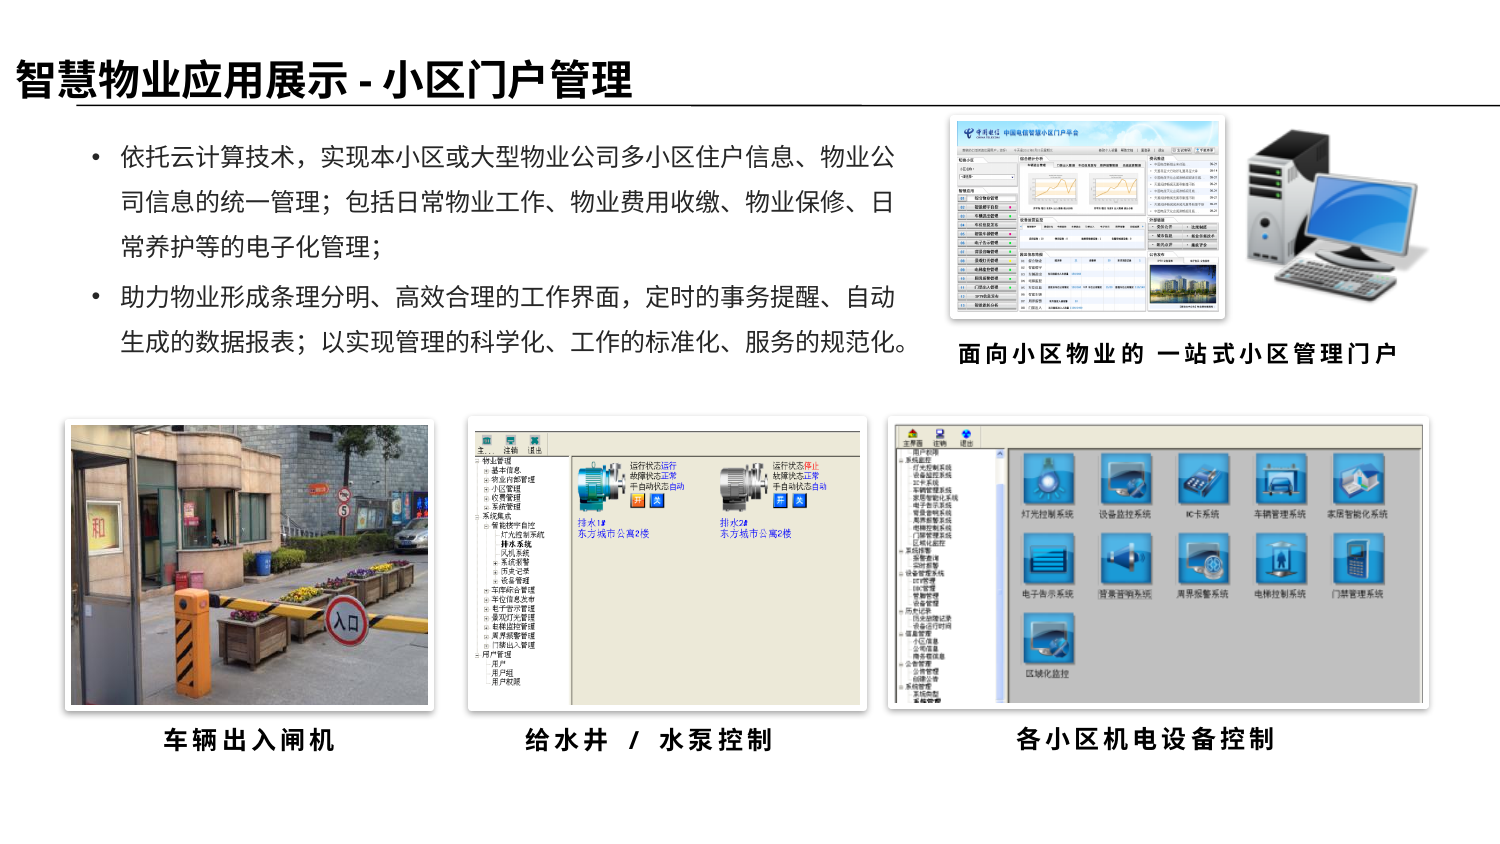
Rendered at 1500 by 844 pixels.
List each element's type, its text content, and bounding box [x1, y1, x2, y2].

picture [1243, 120, 1436, 313]
picture [956, 120, 1220, 313]
text_box 给水井 / 水泵控制 [455, 716, 842, 762]
title 智慧物业应用展示-小区门户管理 [0, 32, 1350, 101]
picture [70, 424, 429, 706]
text_box 车辆出入闸机 [70, 716, 428, 762]
text_box 面向小区物业的 一站式小区管理门户 [912, 331, 1444, 374]
picture [893, 422, 1424, 703]
text_box 各小区机电设备控制 [952, 716, 1338, 761]
text_box 依托云计算技术，实现本小区或大型物业公司多小区住户信息、物业公司信息的统一管理；包括日常物业工作、物业费用收缴、物业保修、日常养护等的电子化管理； 助力物业形成条理分明、高效合理的工作界面，定时的事务提醒、自动生成的数据报表；以实现管理的科学化、工作的标准化、服务的规范化。 [76, 119, 913, 364]
picture [474, 422, 861, 706]
